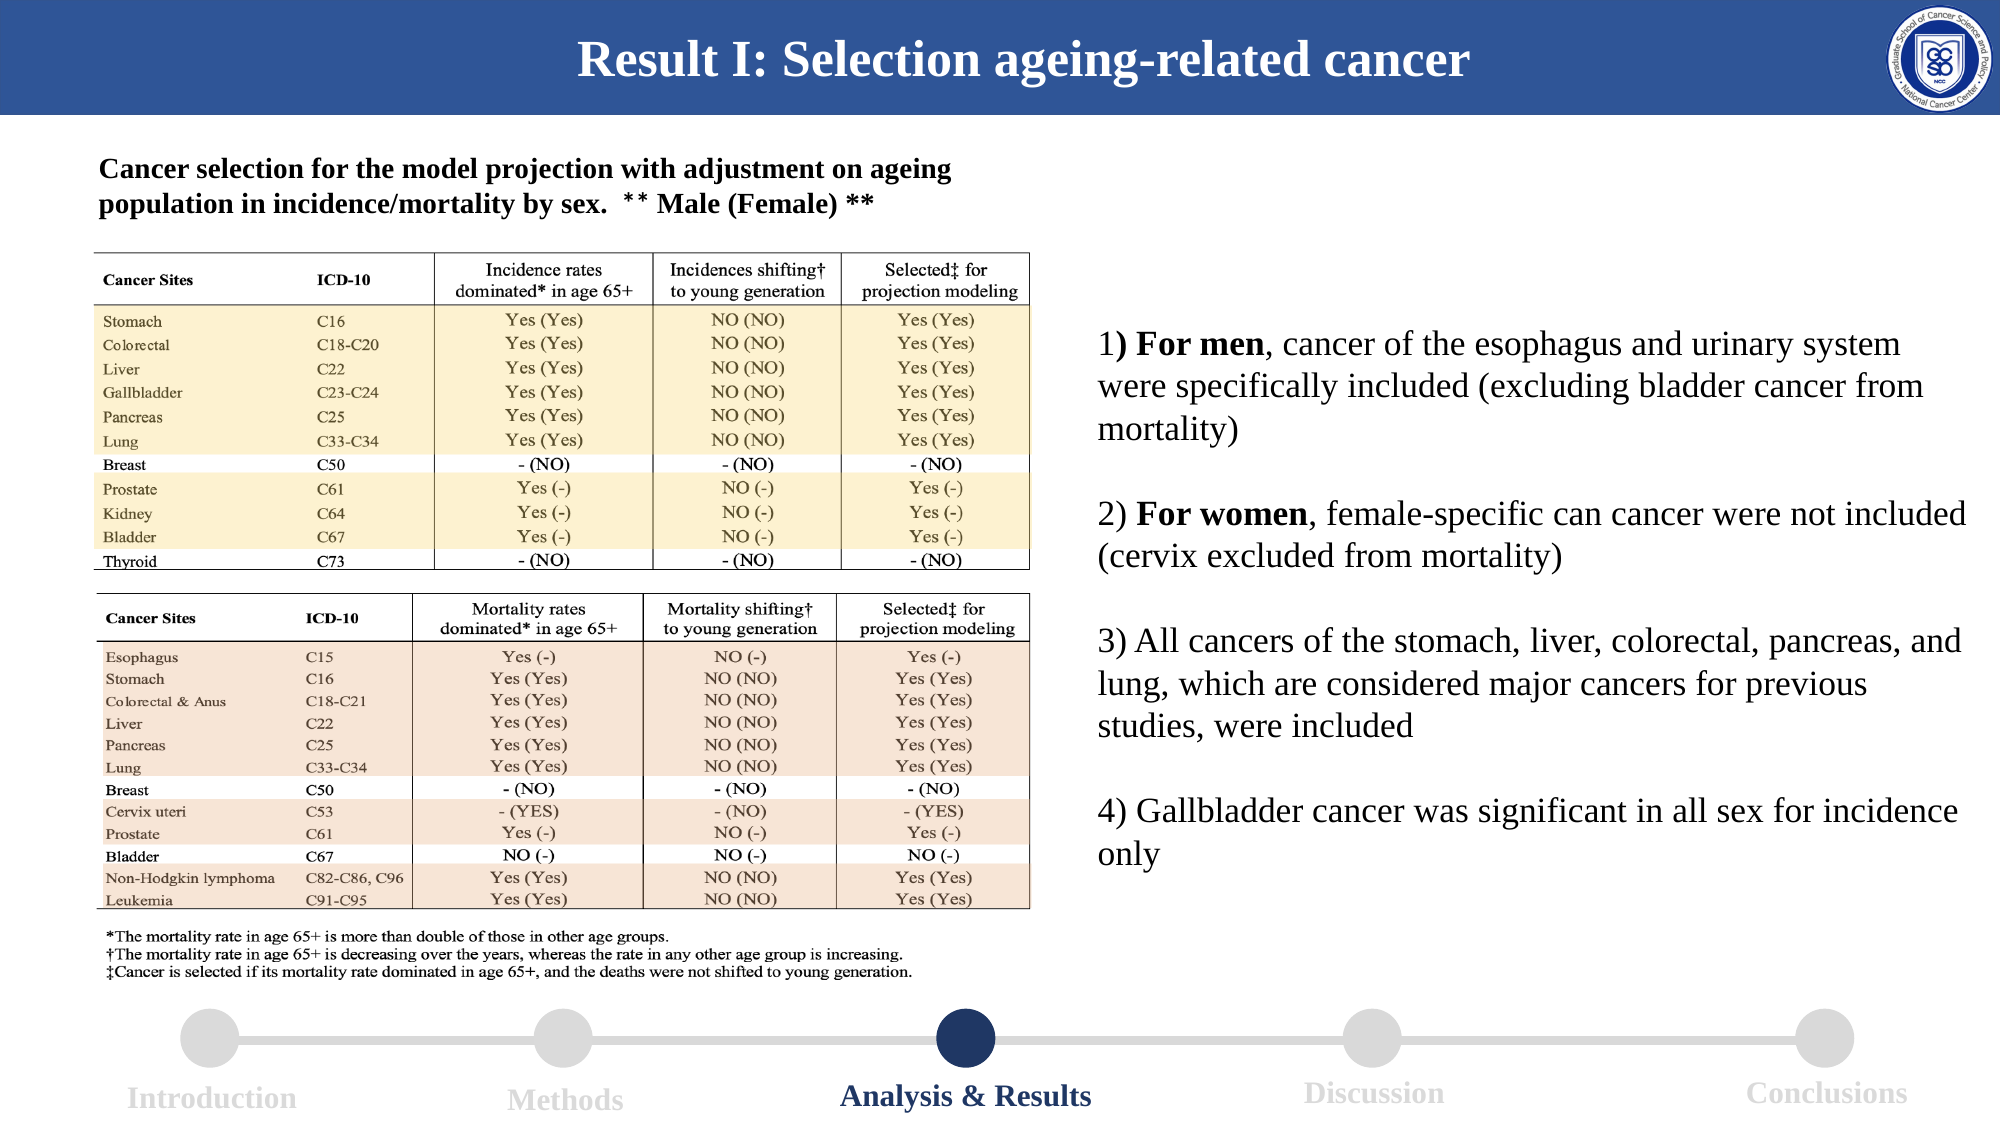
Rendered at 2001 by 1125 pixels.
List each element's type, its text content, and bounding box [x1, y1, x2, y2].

text_box Analysis & Results [824, 1068, 1108, 1120]
text_box Conclusions [1731, 1065, 1923, 1118]
text_box Discussion [1288, 1068, 1460, 1118]
text_box Result I: Selection ageing-related cancer [562, 16, 1487, 94]
text_box 1) For men, cancer of the esophagus and urinary system were specifically included (excluding bladder cancer from mortality) 2) For women, female-specific can cancer were not included (cervix excluded from mortality) 3) All cancers of the stomach, liver, colorectal, pancreas, and lung, which are considered major cancers for previous studies, were included 4) Gallbladder cancer was significant in all sex for incidence only [1083, 312, 1993, 880]
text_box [75, 240, 1056, 1000]
text_box Cancer selection for the model projection with adjustment on ageing population in incidence/mortality by sex. ** Male (Female) ** [84, 141, 1031, 227]
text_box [180, 1008, 1855, 1068]
text_box [0, 0, 2000, 115]
text_box Introduction [112, 1069, 313, 1123]
picture [1886, 5, 1993, 113]
text_box Methods [492, 1072, 639, 1125]
